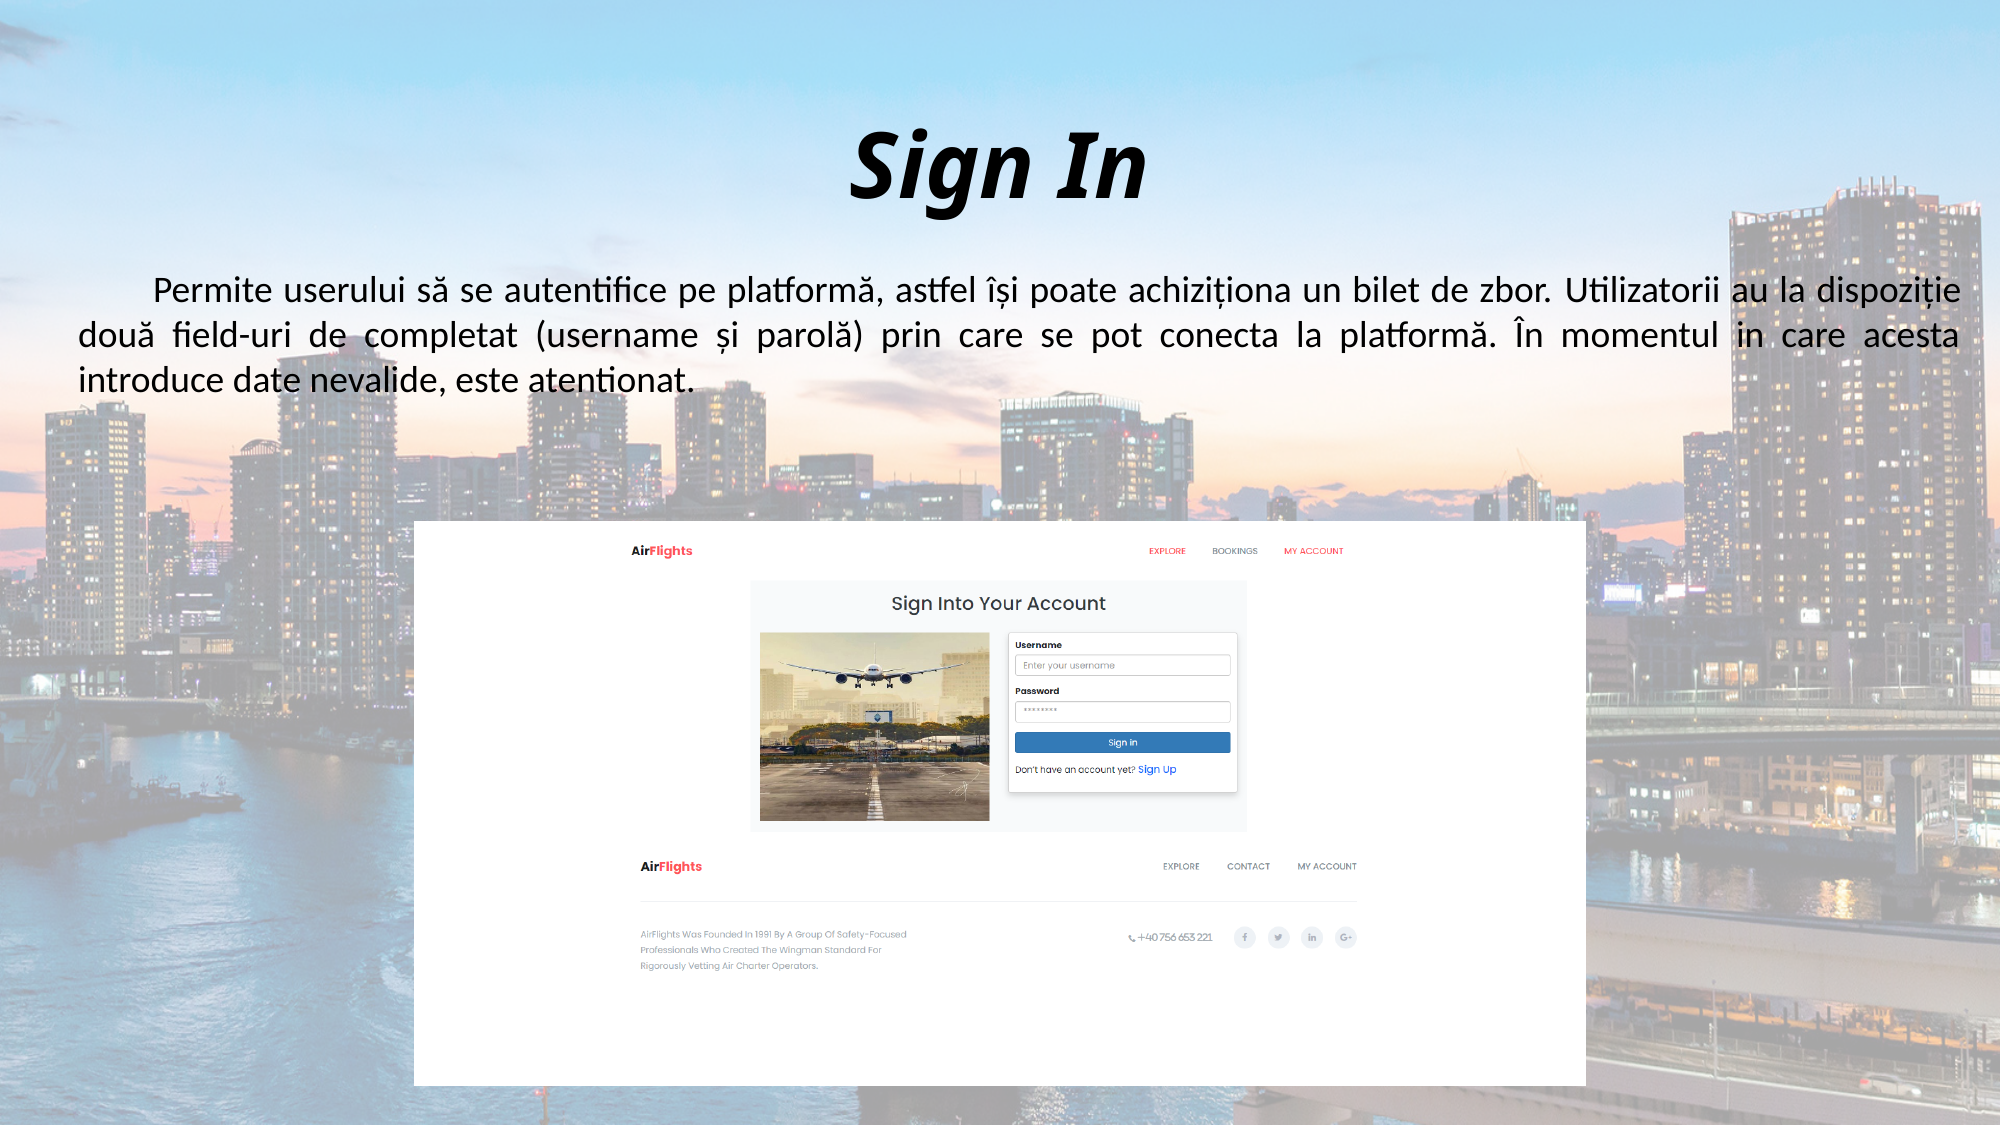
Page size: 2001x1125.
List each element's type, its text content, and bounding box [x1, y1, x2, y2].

title Sign In [137, 59, 1863, 257]
text_box Permite userului să se autentifice pe platformă, astfel își poate achiziționa un bilet de zbor. Utilizatorii au la dispoziție două field-uri de completat (username și parolă) prin care se pot conecta la platformă. În momentul in care acesta introduce date nevalide, este atentionat. [63, 257, 1977, 429]
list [414, 521, 1586, 1087]
